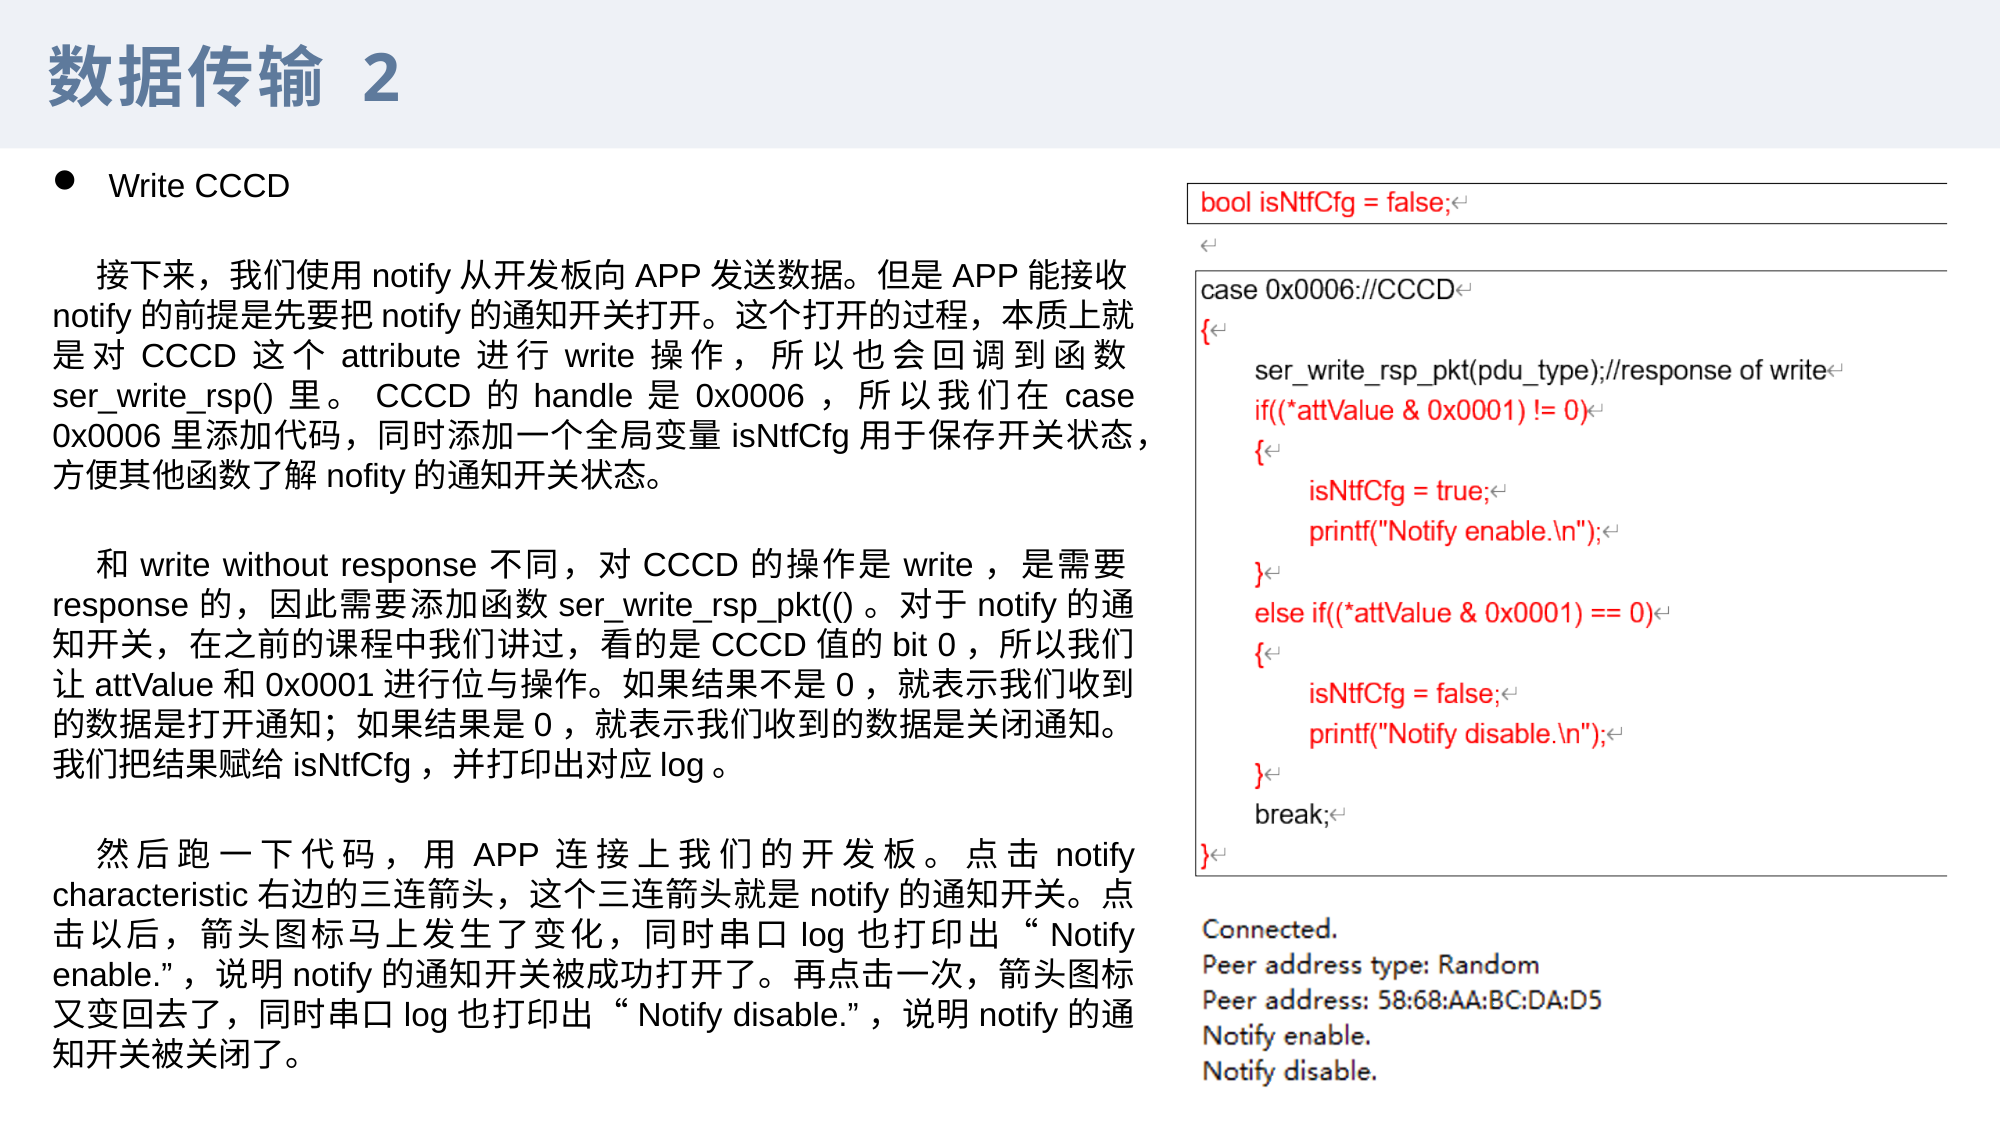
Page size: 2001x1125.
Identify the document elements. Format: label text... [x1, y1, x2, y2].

picture [1198, 913, 1613, 1101]
text_box 数据传输 2 [37, 24, 1888, 125]
text_box Write CCCD 接下来，我们使用notify从开发板向APP发送数据。但是APP能接收notify的前提是先要把notify的通知开关打开。这个打开的过程，本质上就是对CCCD这个attribute进行write操作，所以也会回调到函数ser_write_rsp()里。CCCD的handle是0x0006，所以我们在case 0x0006里添加代码，同时添加一个全局变量isNtfCfg用于保存开关状态，方便其他函数了解nofity的通知开关状态。 和write without response不同，对CCCD的操作是write，是需要response的，因此需要添加函数ser_write_rsp_pkt(()。对于notify的通知开关，在之前的课程中我们讲过，看的是CCCD值的bit 0，所以我们让attValue和0x0001进行位与操作。如果结果不是0，就表示我们收到的数据是打开通知；如果结果是0，就表示我们收到的数据是关闭通知。我们把结果赋给isNtfCfg，并打印出对应log。 然后跑一下代码，用APP连接上我们的开发板。点击notify characteristic右边的三连箭头，这个三连箭头就是notify的通知开关。点击以后，箭头图标马上发生了变化，同时串口log也打印出“Notify enable.”，说明notify的通知开关被成功打开了。再点击一次，箭头图标又变回去了，同时串口log也打印出“Notify disable.”，说明notify的通知开关被关闭了。 [37, 156, 1150, 1080]
text_box [0, 0, 2000, 149]
picture [1180, 176, 1948, 881]
